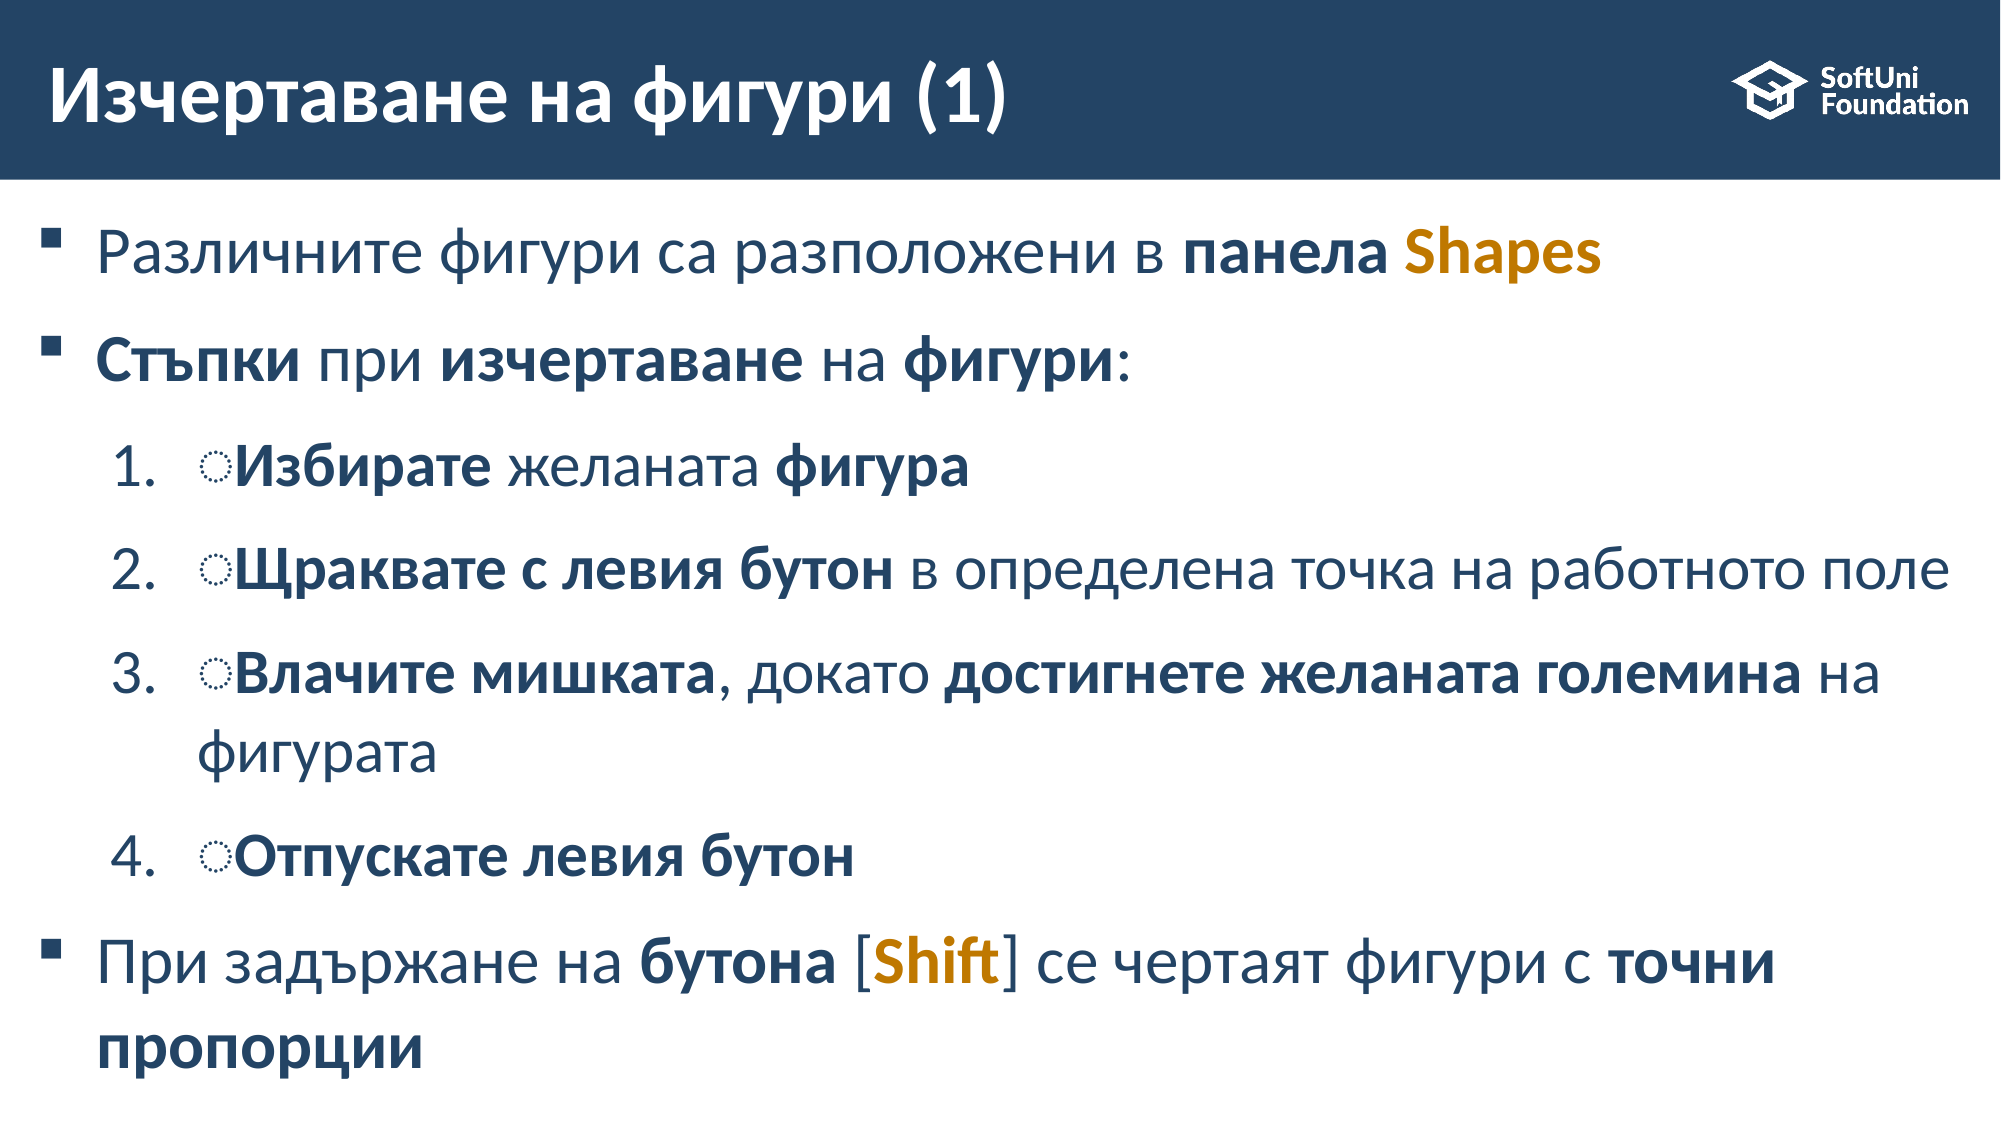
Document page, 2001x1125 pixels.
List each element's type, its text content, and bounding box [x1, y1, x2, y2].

title Изчертаване на фигури (1) [31, 16, 1716, 162]
list Различните фигури са разположени в панела Shapes Стъпки при изчертаване на фигури: ͏Избирате желаната фигура ͏Щраквате с левия бутон в определена точка на работното поле ͏Влачите мишката, докато достигнете желаната големина на фигурата ͏Отпускате левия бутон При задържане на бутона [Shift] се чертаят фигури с точни пропорции [18, 196, 1982, 1104]
picture [1731, 60, 1968, 120]
